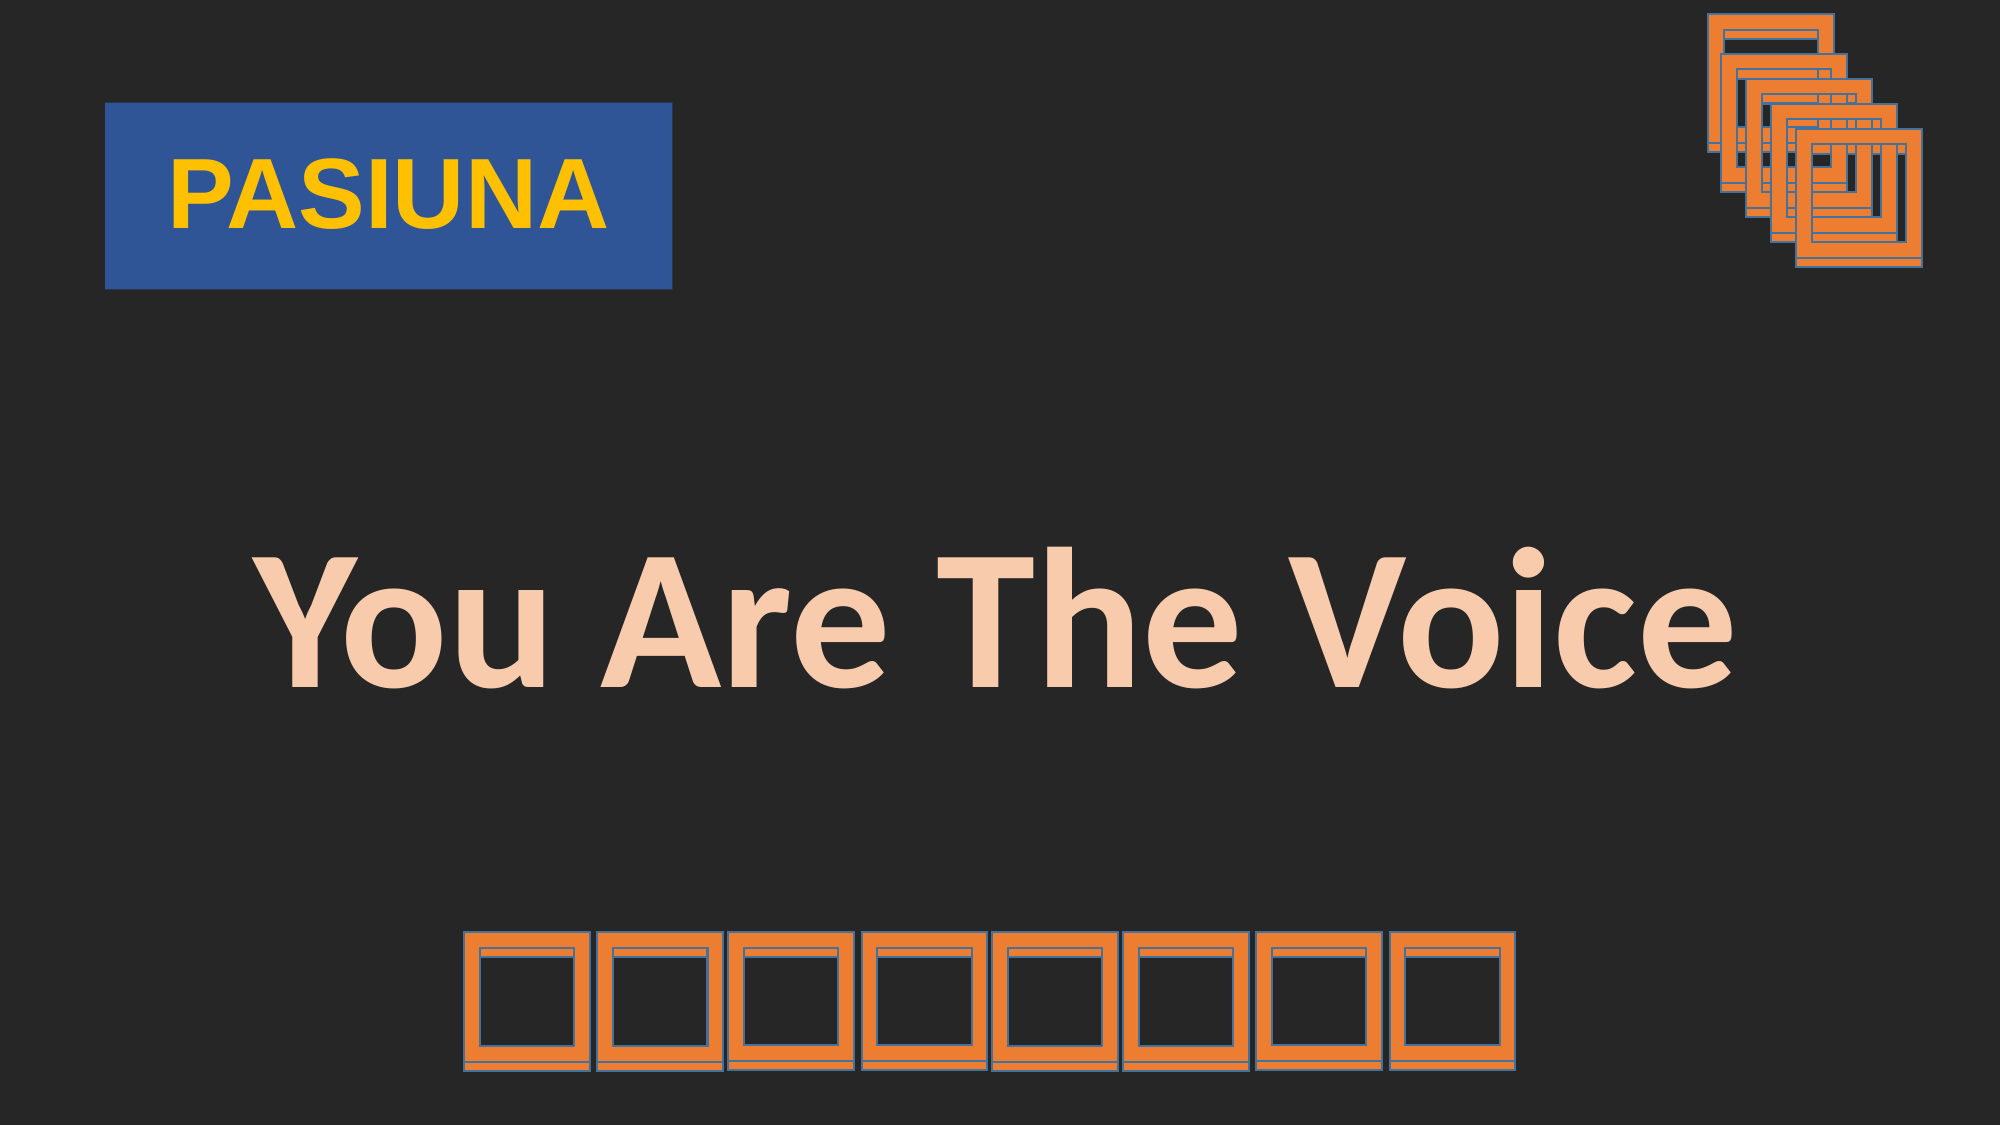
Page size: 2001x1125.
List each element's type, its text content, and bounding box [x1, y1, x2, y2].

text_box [1707, 258, 1922, 268]
title PASIUNA [105, 102, 673, 192]
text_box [464, 931, 1516, 1062]
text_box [1707, 14, 1922, 258]
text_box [464, 1062, 1516, 1071]
text_box You Are The Voice [56, 192, 1936, 1022]
